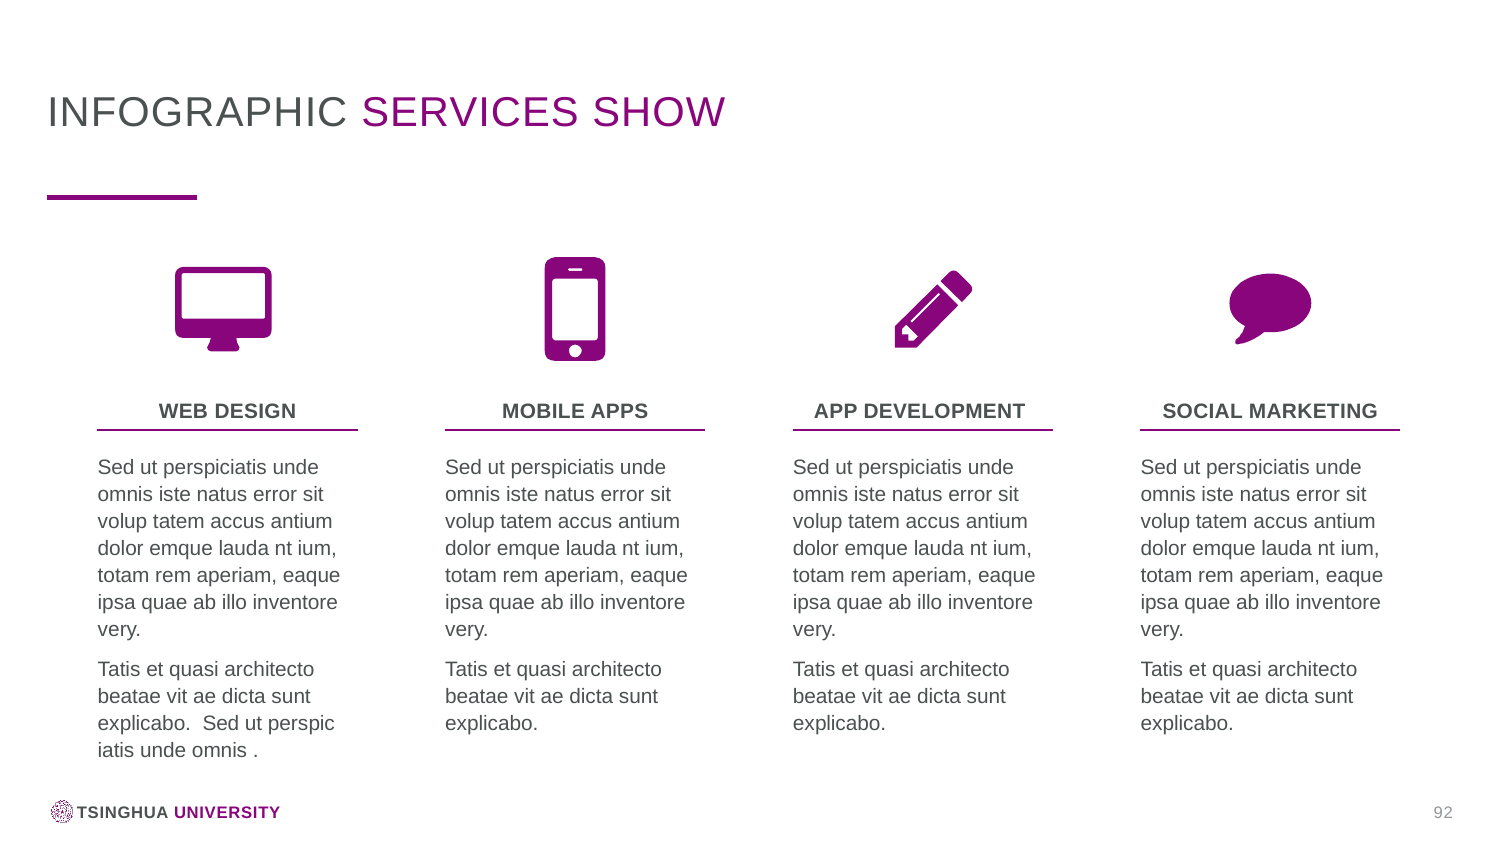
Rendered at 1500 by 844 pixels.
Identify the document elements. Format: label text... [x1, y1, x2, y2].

text_box Mobile Apps [445, 386, 706, 423]
text_box [940, 270, 973, 303]
text_box [544, 257, 606, 361]
text_box Social Marketing [1140, 386, 1401, 423]
text_box Sed ut perspiciatis unde omnis iste natus error sit volup tatem accus antium dolor emque lauda nt ium, totam rem aperiam, eaque ipsa quae ab illo inventore very. Tatis et quasi architecto beatae vit ae dicta sunt explicabo. [1140, 451, 1401, 735]
list Infographic Services Show [47, 38, 1453, 136]
text_box Sed ut perspiciatis unde omnis iste natus error sit volup tatem accus antium dolor emque lauda nt ium, totam rem aperiam, eaque ipsa quae ab illo inventore very. Tatis et quasi architecto beatae vit ae dicta sunt explicabo. [445, 451, 705, 735]
text_box [1229, 273, 1312, 345]
text_box App development [792, 386, 1053, 423]
text_box Sed ut perspiciatis unde omnis iste natus error sit volup tatem accus antium dolor emque lauda nt ium, totam rem aperiam, eaque ipsa quae ab illo inventore very. Tatis et quasi architecto beatae vit ae dicta sunt explicabo. Sed ut perspic iatis unde omnis . [97, 451, 358, 762]
picture [51, 800, 73, 823]
text_box Sed ut perspiciatis unde omnis iste natus error sit volup tatem accus antium dolor emque lauda nt ium, totam rem aperiam, eaque ipsa quae ab illo inventore very. Tatis et quasi architecto beatae vit ae dicta sunt explicabo. [792, 451, 1053, 735]
text_box [175, 266, 272, 352]
text_box Web design [97, 386, 358, 423]
text_box [894, 284, 959, 348]
